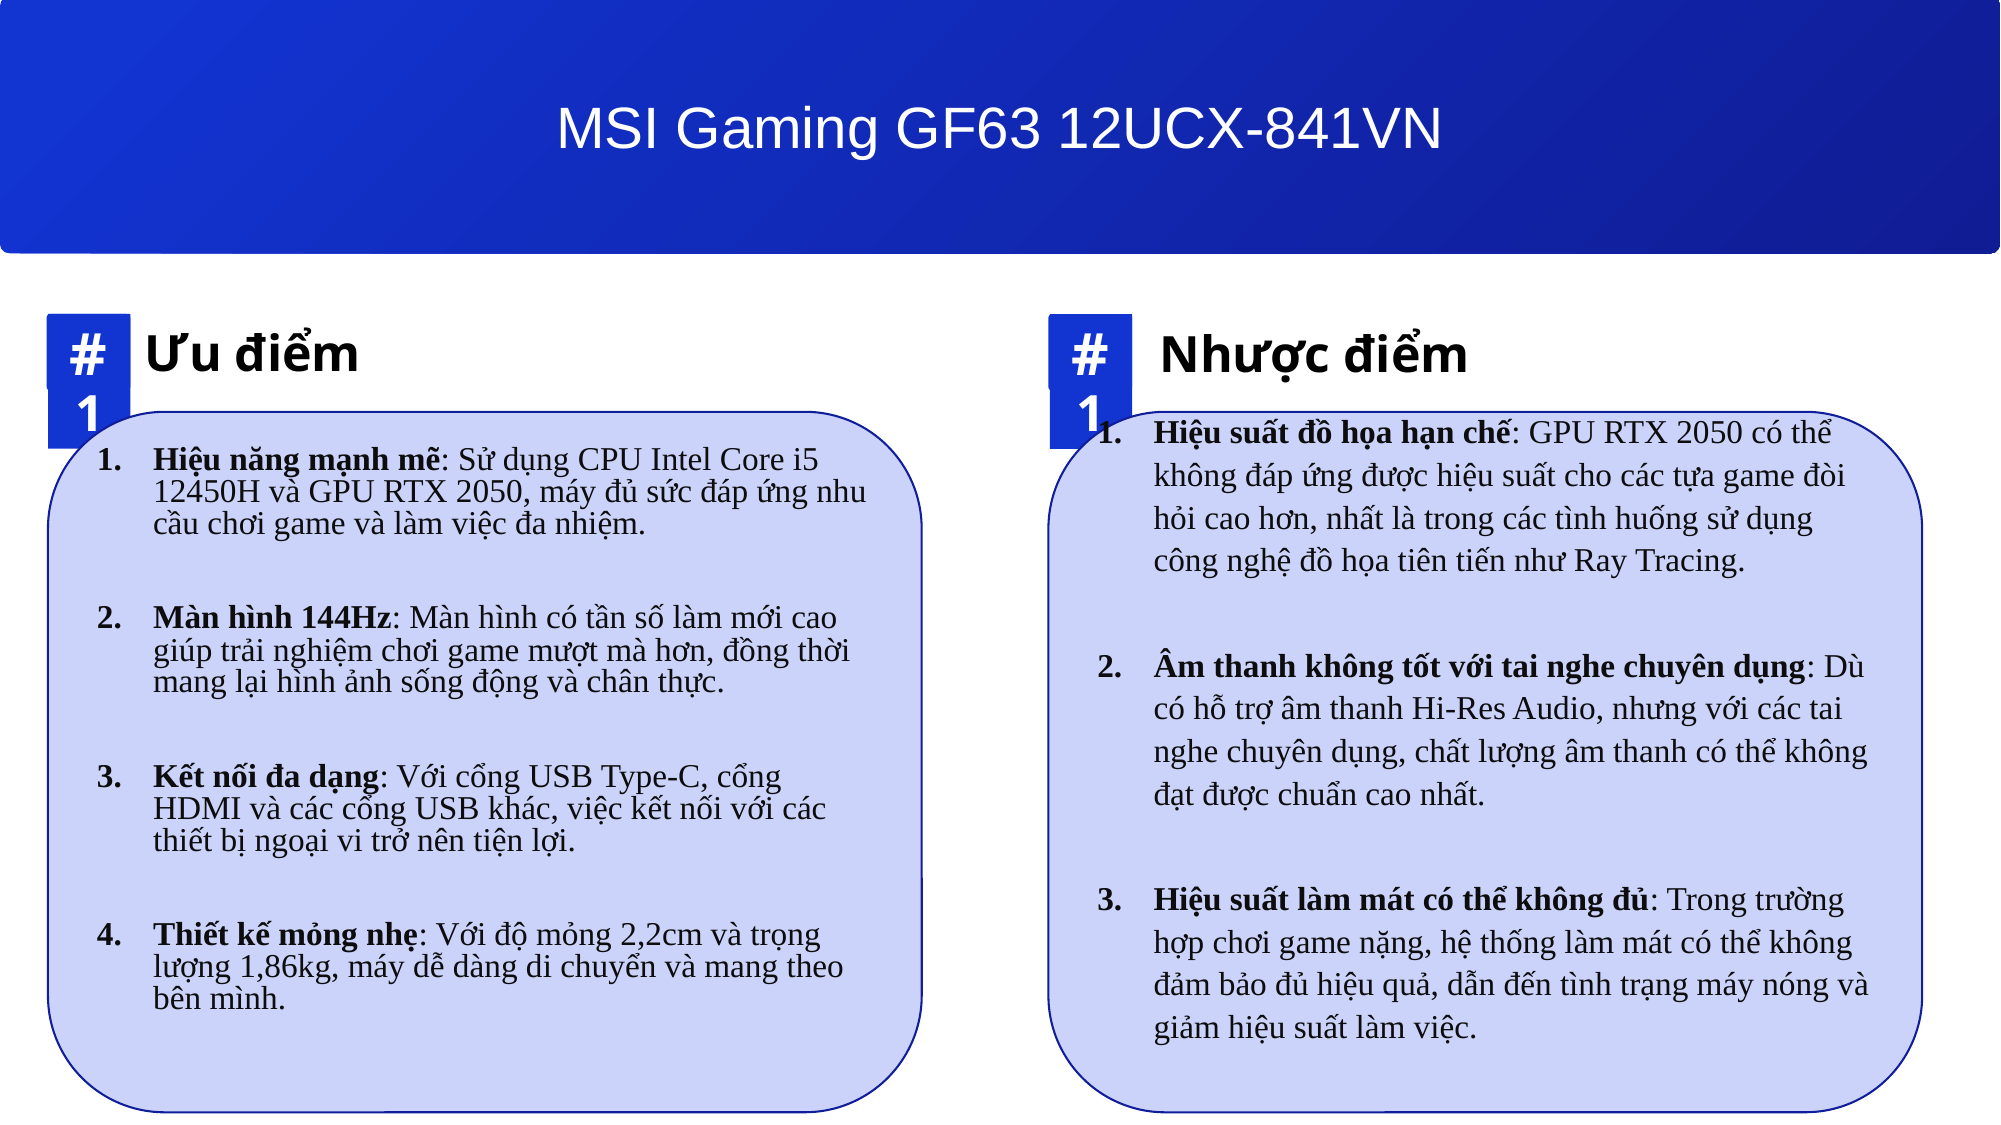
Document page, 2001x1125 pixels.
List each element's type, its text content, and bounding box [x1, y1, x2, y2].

text_box Hiệu năng mạnh mẽ: Sử dụng CPU Intel Core i5 12450H và GPU RTX 2050, máy đủ sức đáp ứng nhu cầu chơi game và làm việc đa nhiệm. Màn hình 144Hz: Màn hình có tần số làm mới cao giúp trải nghiệm chơi game mượt mà hơn, đồng thời mang lại hình ảnh sống động và chân thực. Kết nối đa dạng: Với cổng USB Type-C, cổng HDMI và các cổng USB khác, việc kết nối với các thiết bị ngoại vi trở nên tiện lợi. Thiết kế mỏng nhẹ: Với độ mỏng 2,2cm và trọng lượng 1,86kg, máy dễ dàng di chuyển và mang theo bên mình. [46, 410, 923, 1114]
text_box MSI Gaming GF63 12UCX-841VN [0, 0, 2000, 255]
text_box Hiệu suất đồ họa hạn chế: GPU RTX 2050 có thể không đáp ứng được hiệu suất cho các tựa game đòi hỏi cao hơn, nhất là trong các tình huống sử dụng công nghệ đồ họa tiên tiến như Ray Tracing. Âm thanh không tốt với tai nghe chuyên dụng: Dù có hỗ trợ âm thanh Hi-Res Audio, nhưng với các tai nghe chuyên dụng, chất lượng âm thanh có thể không đạt được chuẩn cao nhất. Hiệu suất làm mát có thể không đủ: Trong trường hợp chơi game nặng, hệ thống làm mát có thể không đảm bảo đủ hiệu quả, dẫn đến tình trạng máy nóng và giảm hiệu suất làm việc. [1047, 410, 1924, 1114]
text_box Ưu điểm [130, 313, 600, 390]
text_box Nhược điểm [1144, 314, 1615, 391]
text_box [1048, 314, 1133, 391]
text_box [46, 314, 131, 391]
